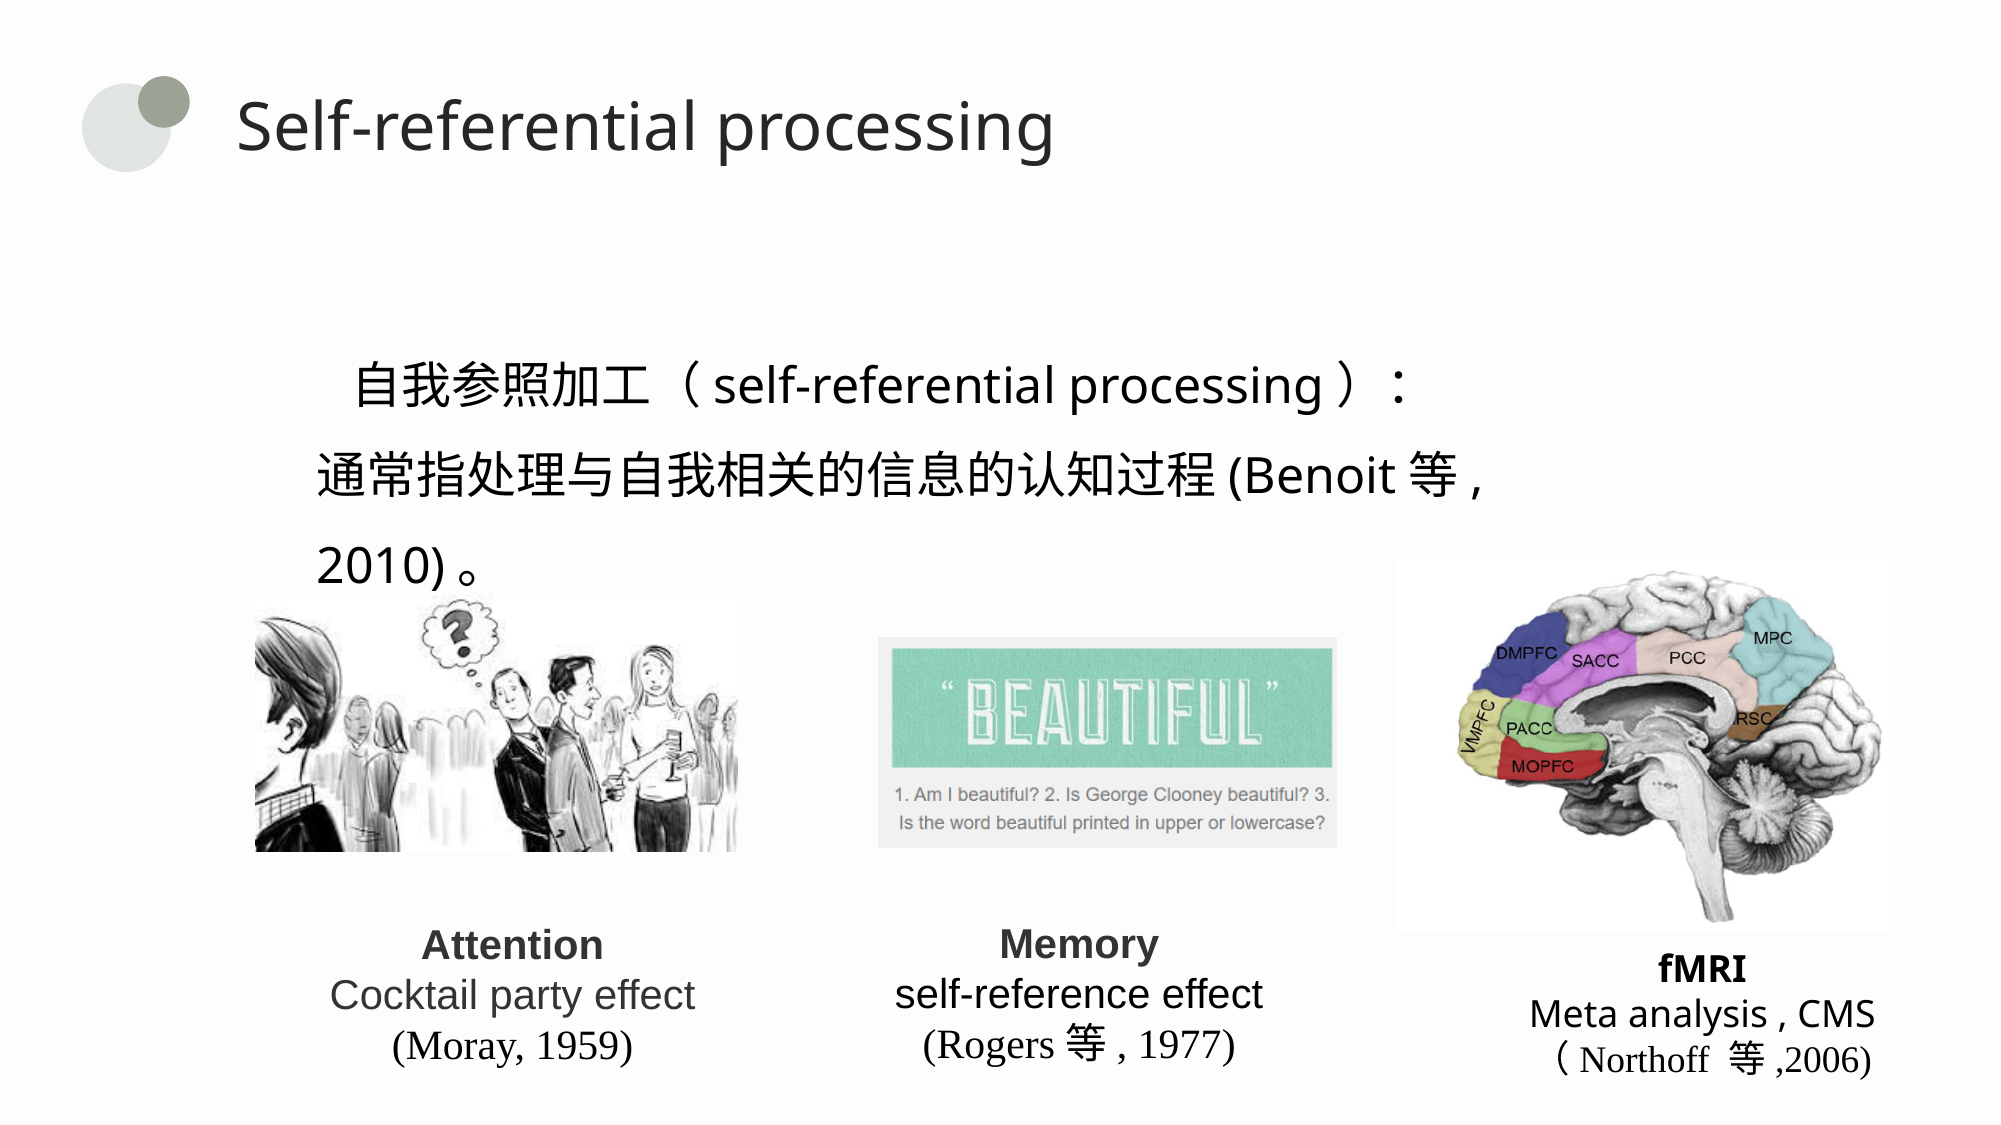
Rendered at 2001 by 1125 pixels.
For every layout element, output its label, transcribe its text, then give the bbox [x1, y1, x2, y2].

picture [1397, 553, 1895, 932]
text_box fMRI Meta analysis , CMS （Northoff 等,2006) [1477, 937, 1928, 1088]
text_box Attention Cocktail party effect (Moray, 1959) [255, 910, 770, 1076]
text_box Memory self-reference effect (Rogers等, 1977) [822, 909, 1337, 1075]
text_box 自我参照加工（self-referential processing）： 通常指处理与自我相关的信息的认知过程(Benoit等, 2010)。 [301, 316, 1646, 601]
picture [878, 637, 1337, 848]
text_box Self-referential processing [221, 76, 1072, 171]
picture [255, 595, 738, 852]
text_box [81, 76, 190, 172]
